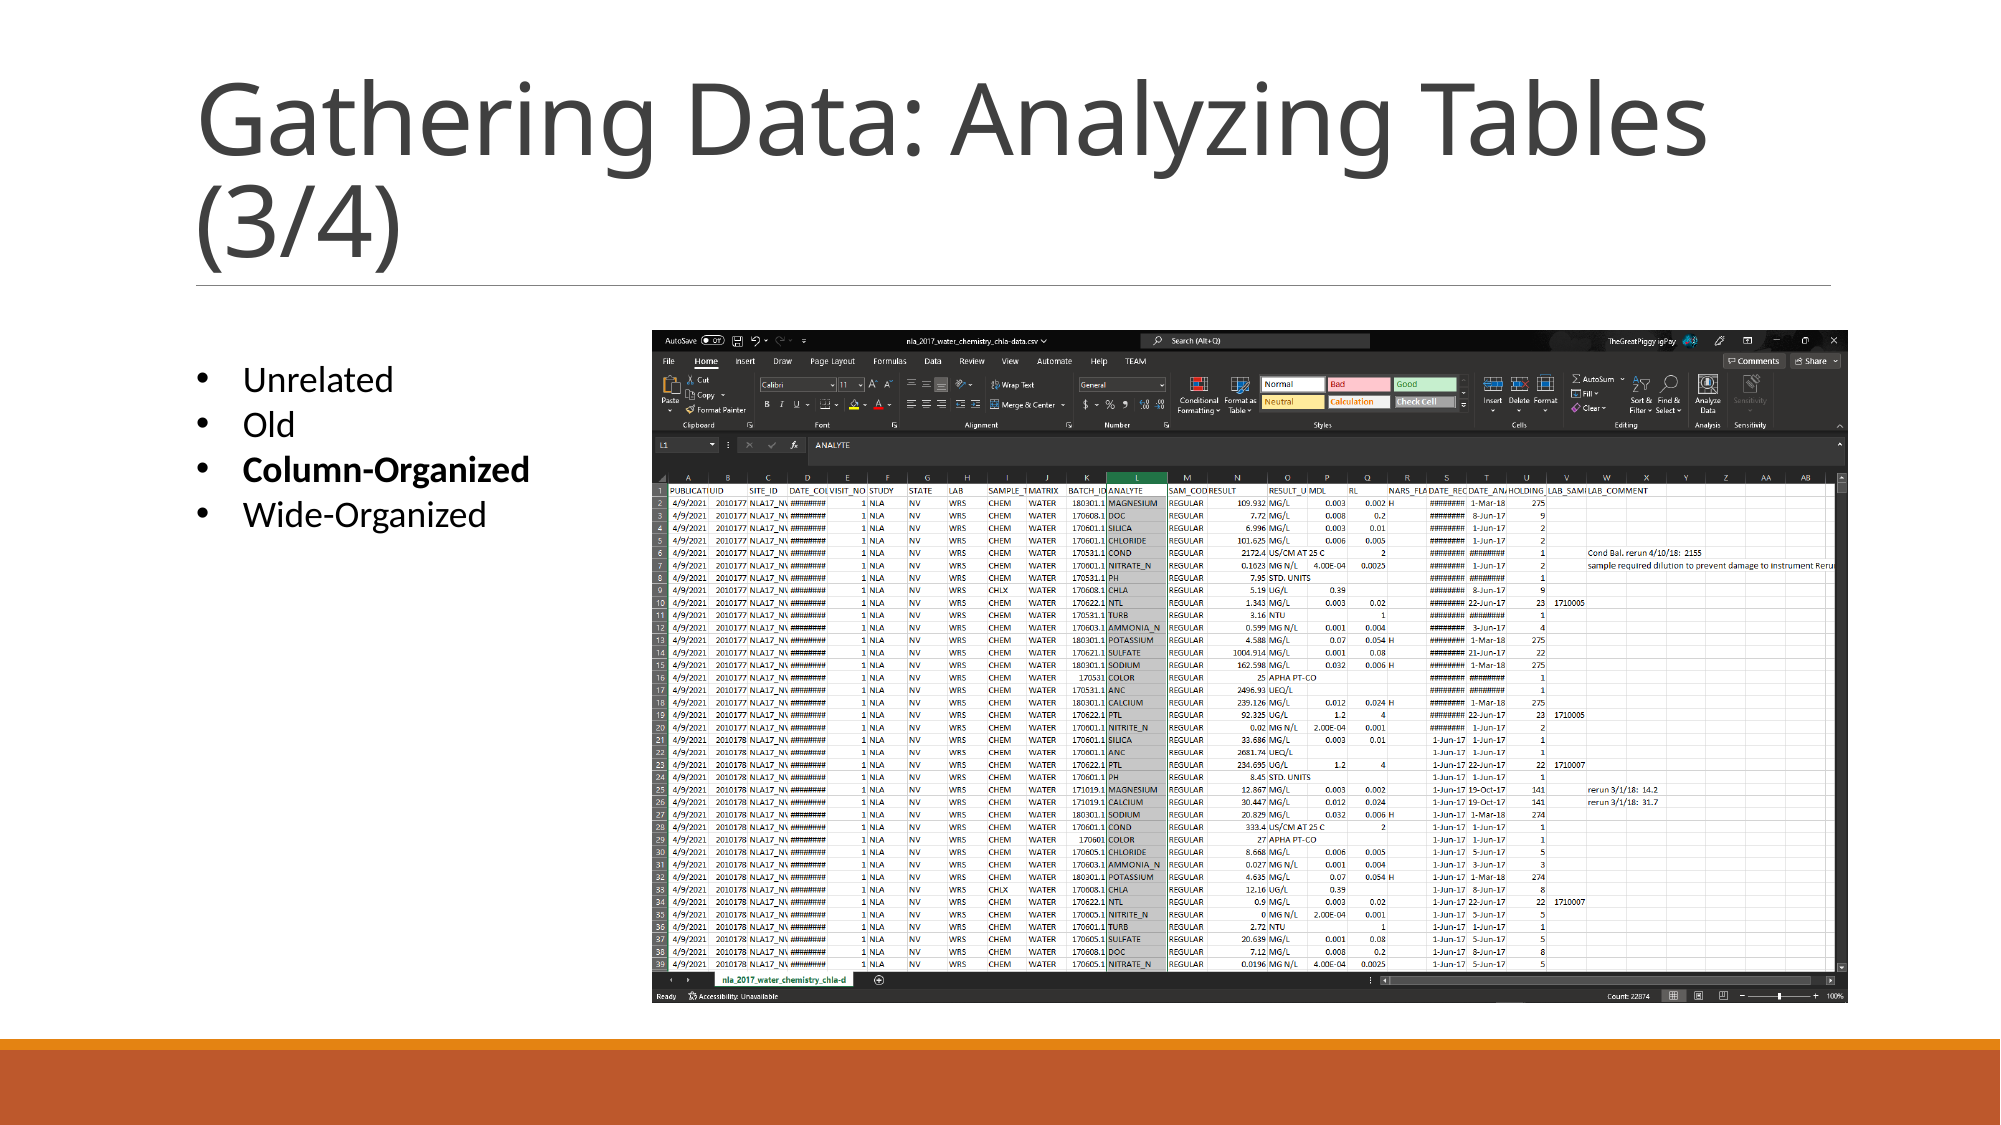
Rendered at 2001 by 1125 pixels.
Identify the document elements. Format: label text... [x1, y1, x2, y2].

picture [651, 329, 1848, 1003]
text_box Unrelated Old Column-Organized Wide-Organized [181, 347, 546, 588]
title Gathering Data: Analyzing Tables (3/4) [180, 47, 1830, 285]
